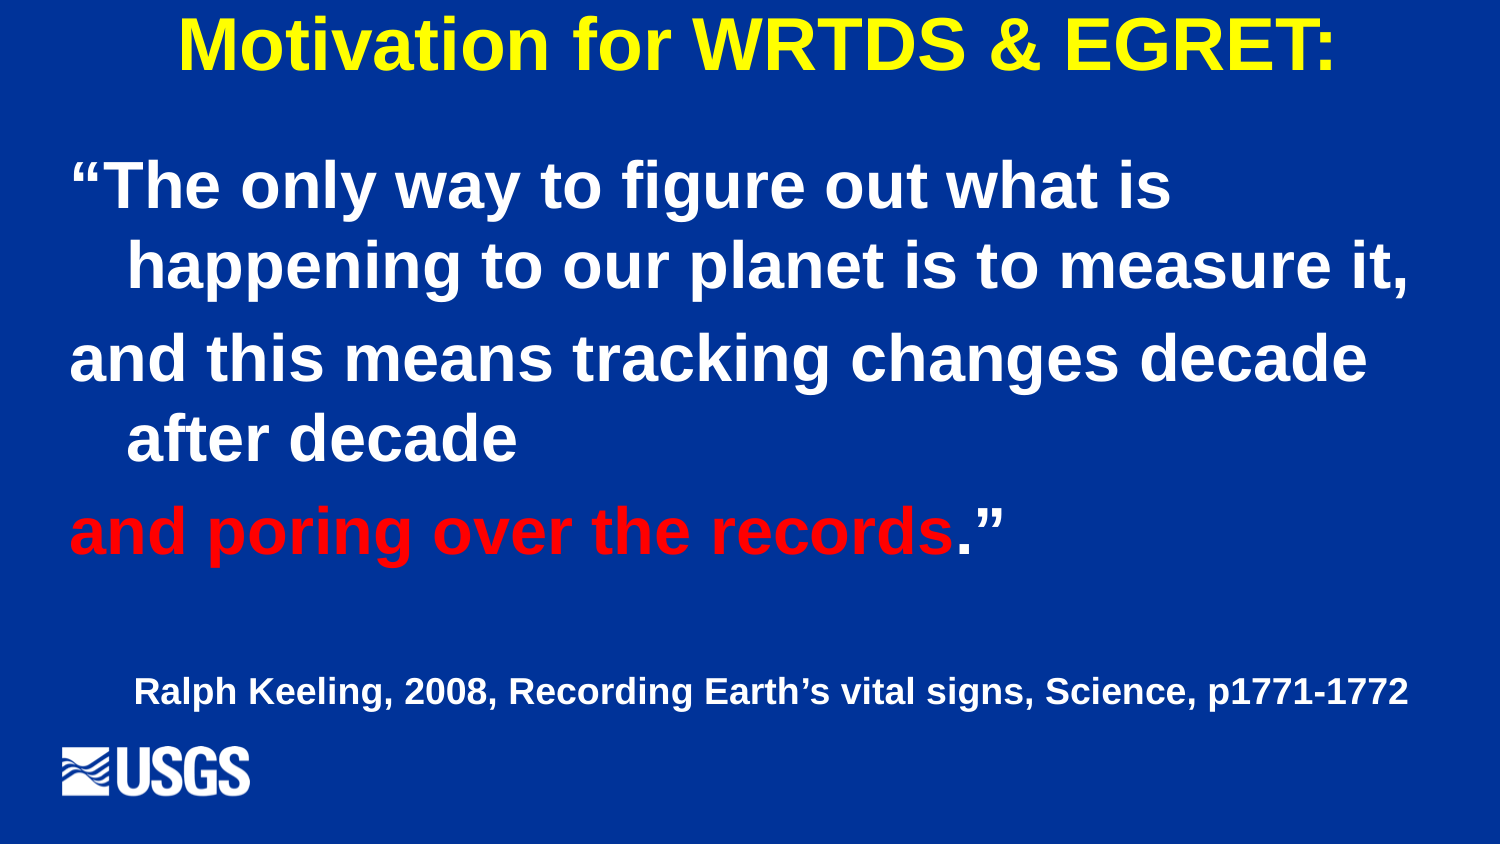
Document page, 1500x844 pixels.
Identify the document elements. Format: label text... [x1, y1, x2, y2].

text_box Ralph Keeling, 2008, Recording Earth’s vital signs, Science, p1771-1772 [118, 659, 1425, 719]
list “The only way to figure out what is happening to our planet is to measure it, and this means tracking changes decade after decade and poring over the records.” [62, 134, 1475, 586]
title Motivation for WRTDS & EGRET: [37, 0, 1500, 97]
